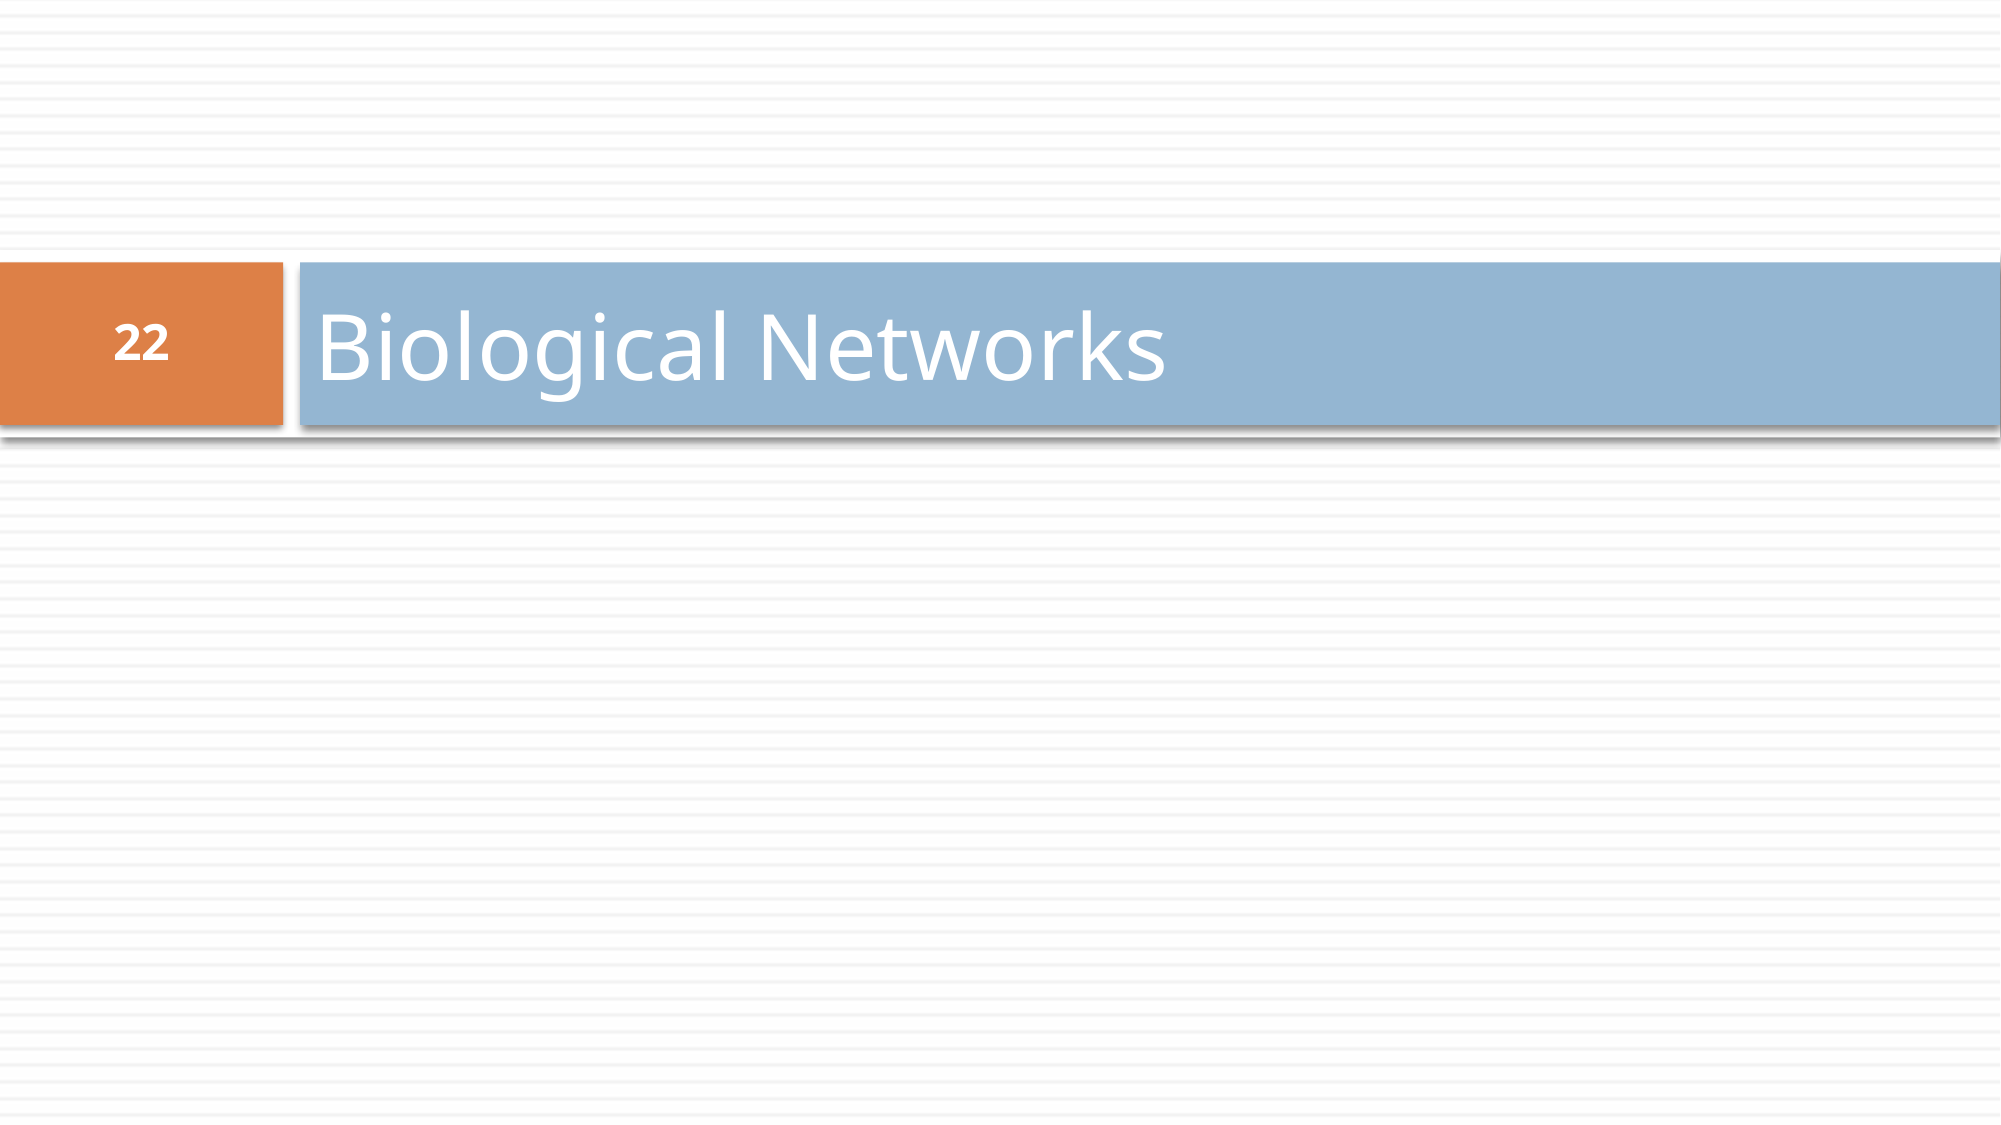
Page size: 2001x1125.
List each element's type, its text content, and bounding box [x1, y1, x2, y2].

slide_number 22 [0, 287, 284, 403]
title Biological Networks [300, 262, 1967, 425]
